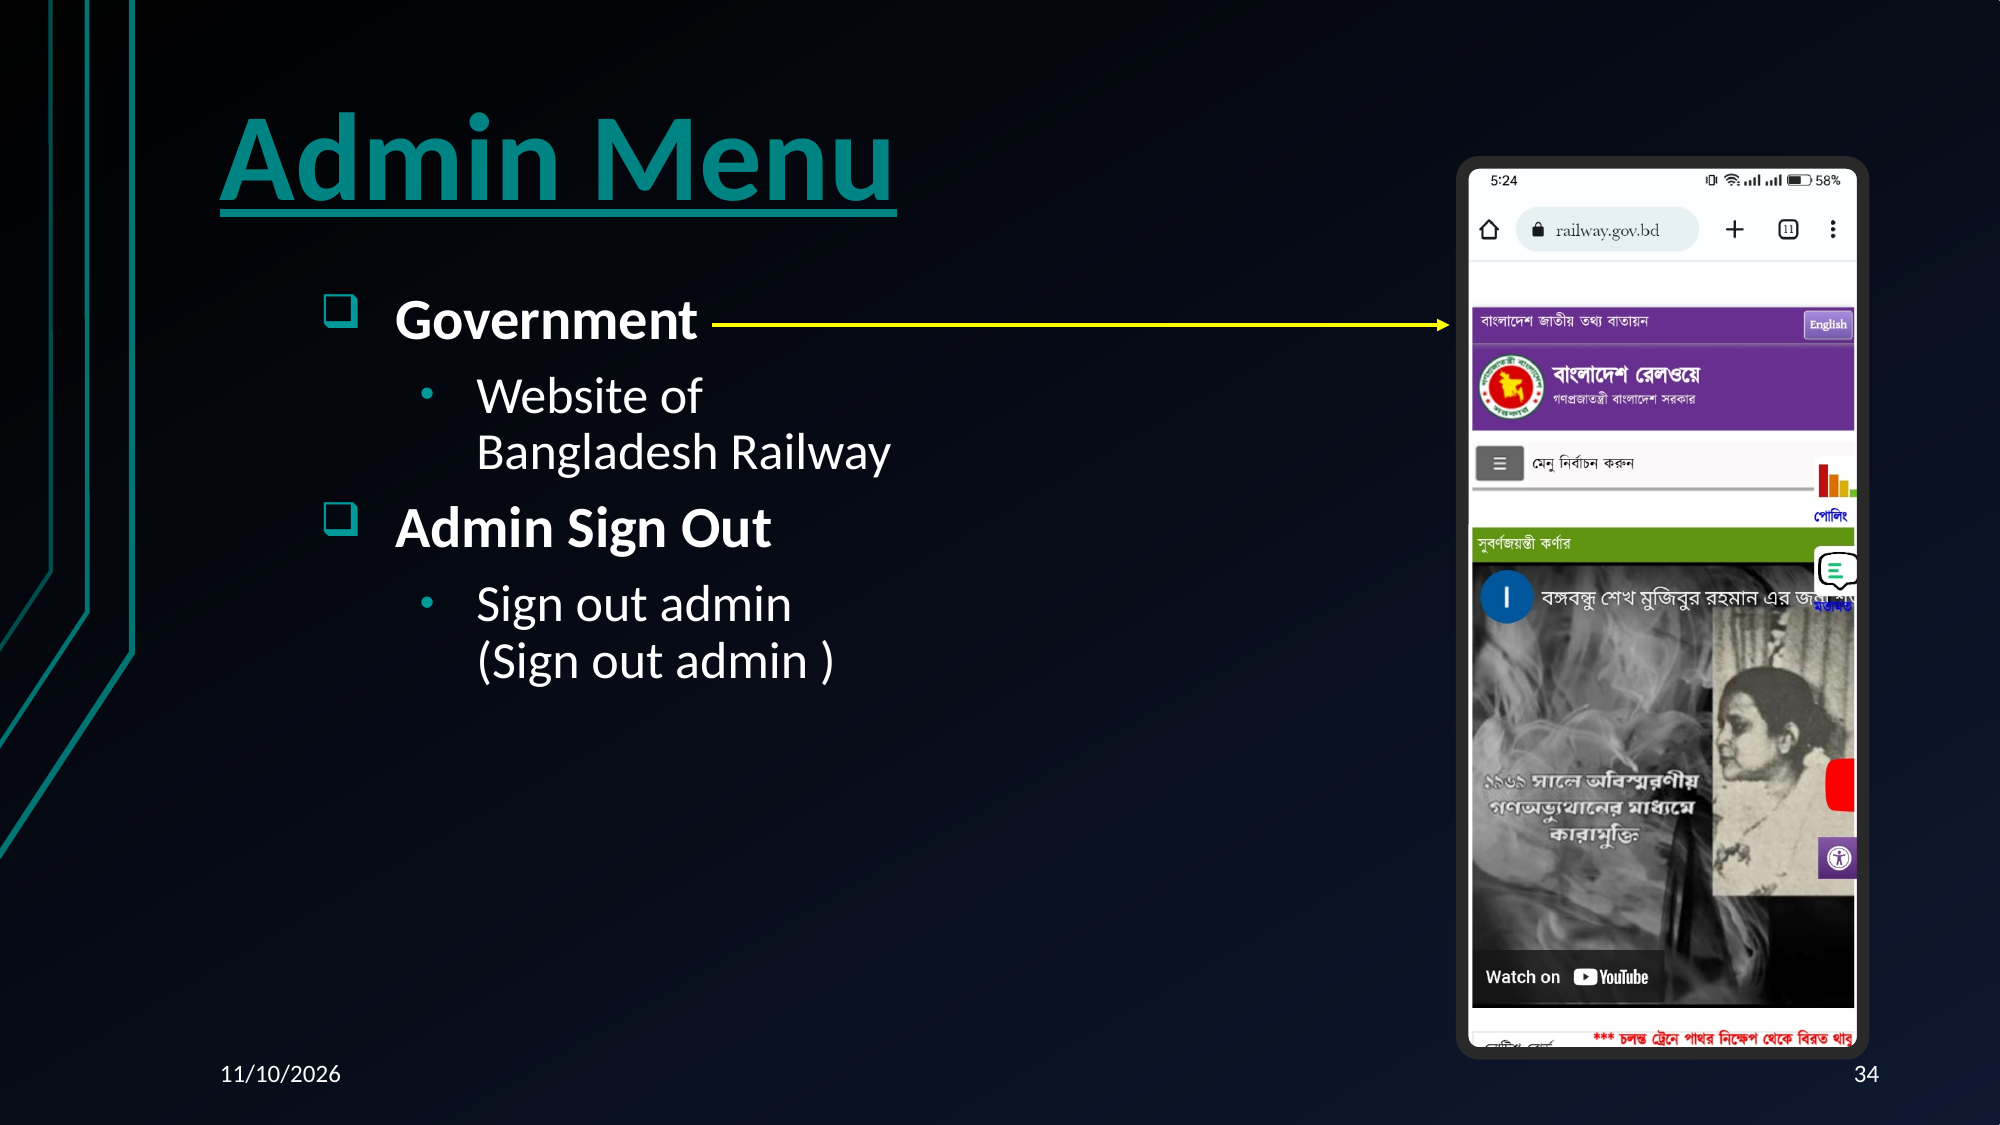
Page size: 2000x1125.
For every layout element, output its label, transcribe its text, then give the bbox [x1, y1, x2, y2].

picture [1461, 162, 1864, 1054]
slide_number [199, 1042, 567, 1103]
slide_number 34 [1732, 1042, 1900, 1103]
text_box Government Website of Bangladesh Railway Admin Sign Out Sign out admin (Sign out admin ) [199, 279, 963, 988]
title Admin Menu [199, 37, 1900, 238]
